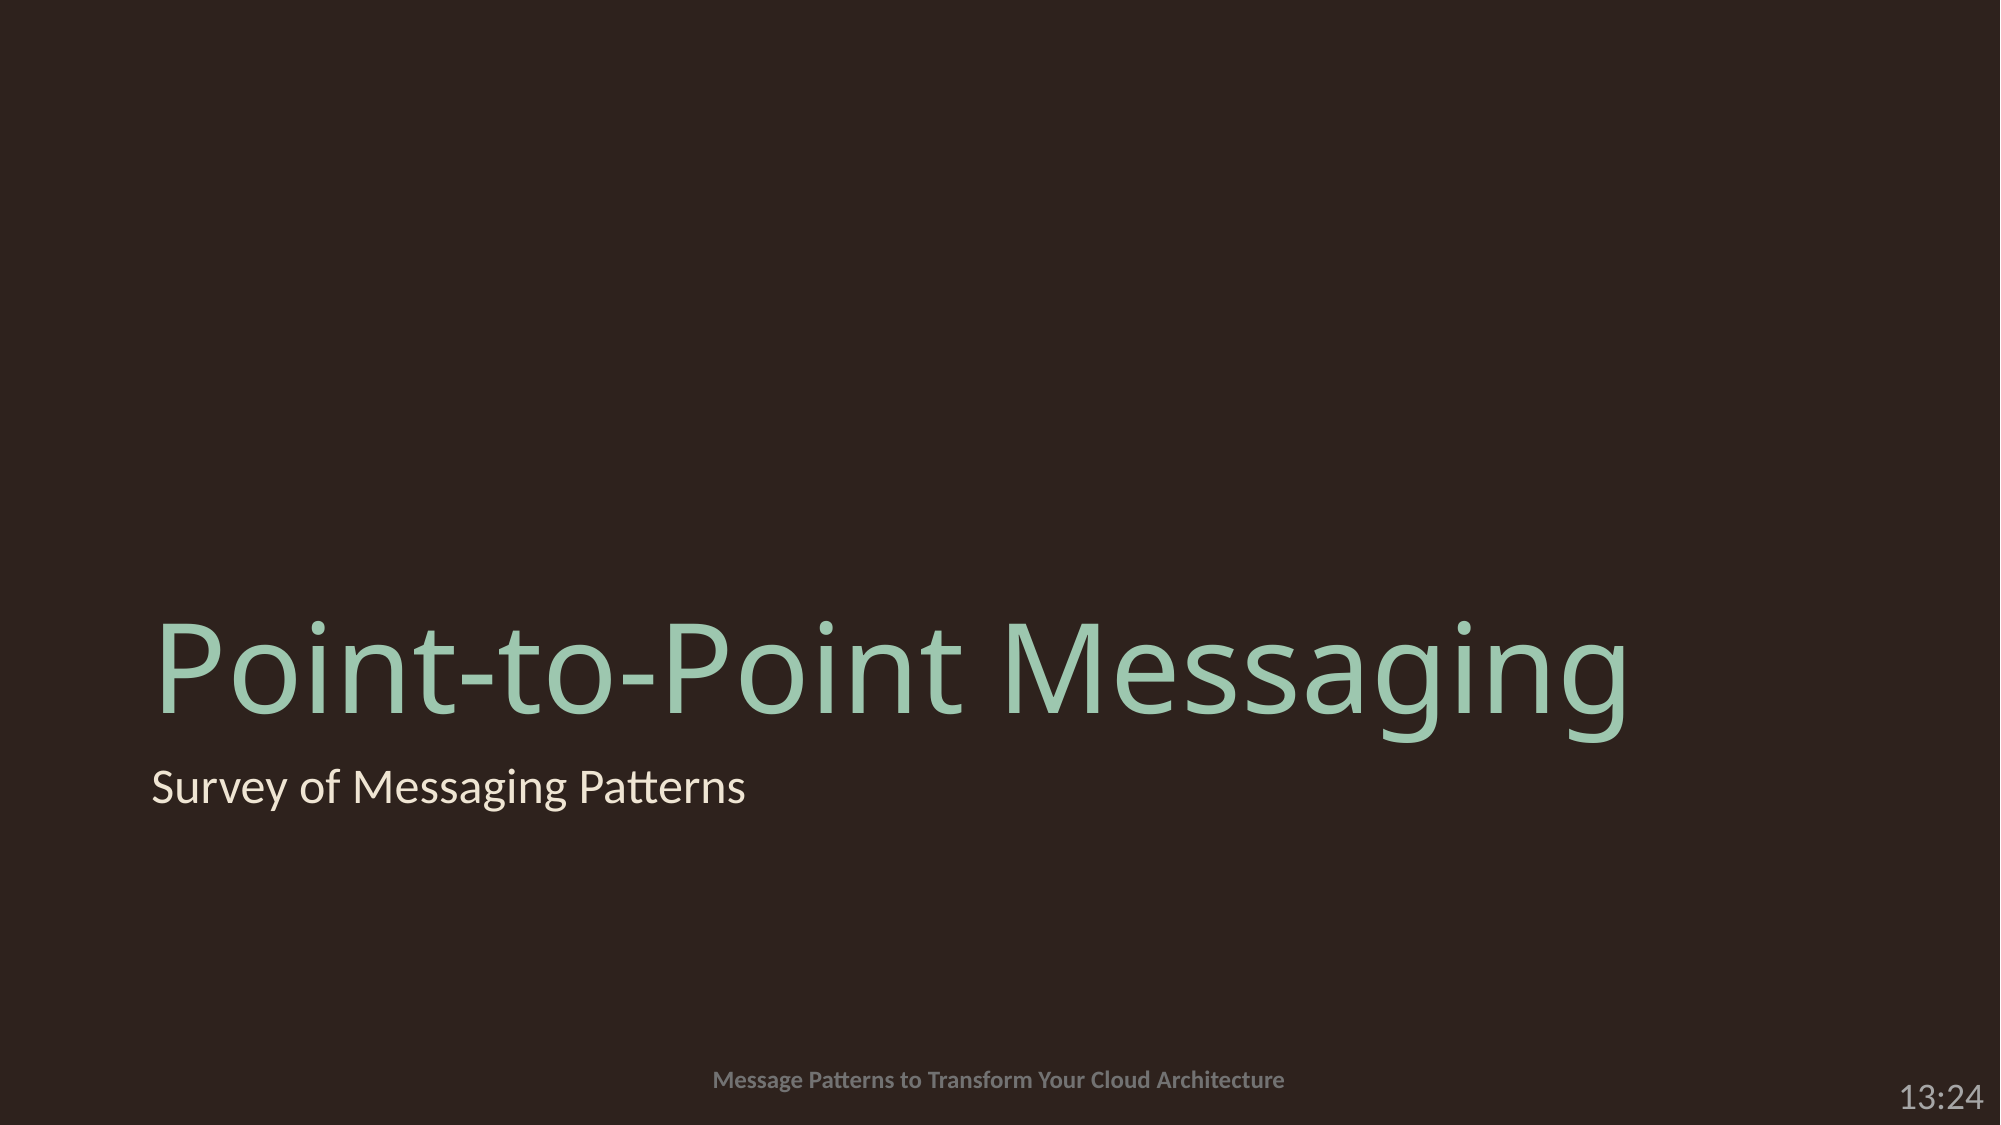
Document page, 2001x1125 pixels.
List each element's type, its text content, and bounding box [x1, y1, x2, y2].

list Survey of Messaging Patterns [136, 752, 1862, 999]
title Point-to-Point Messaging [136, 280, 1862, 749]
text_box 13:24 [1883, 1064, 2000, 1125]
